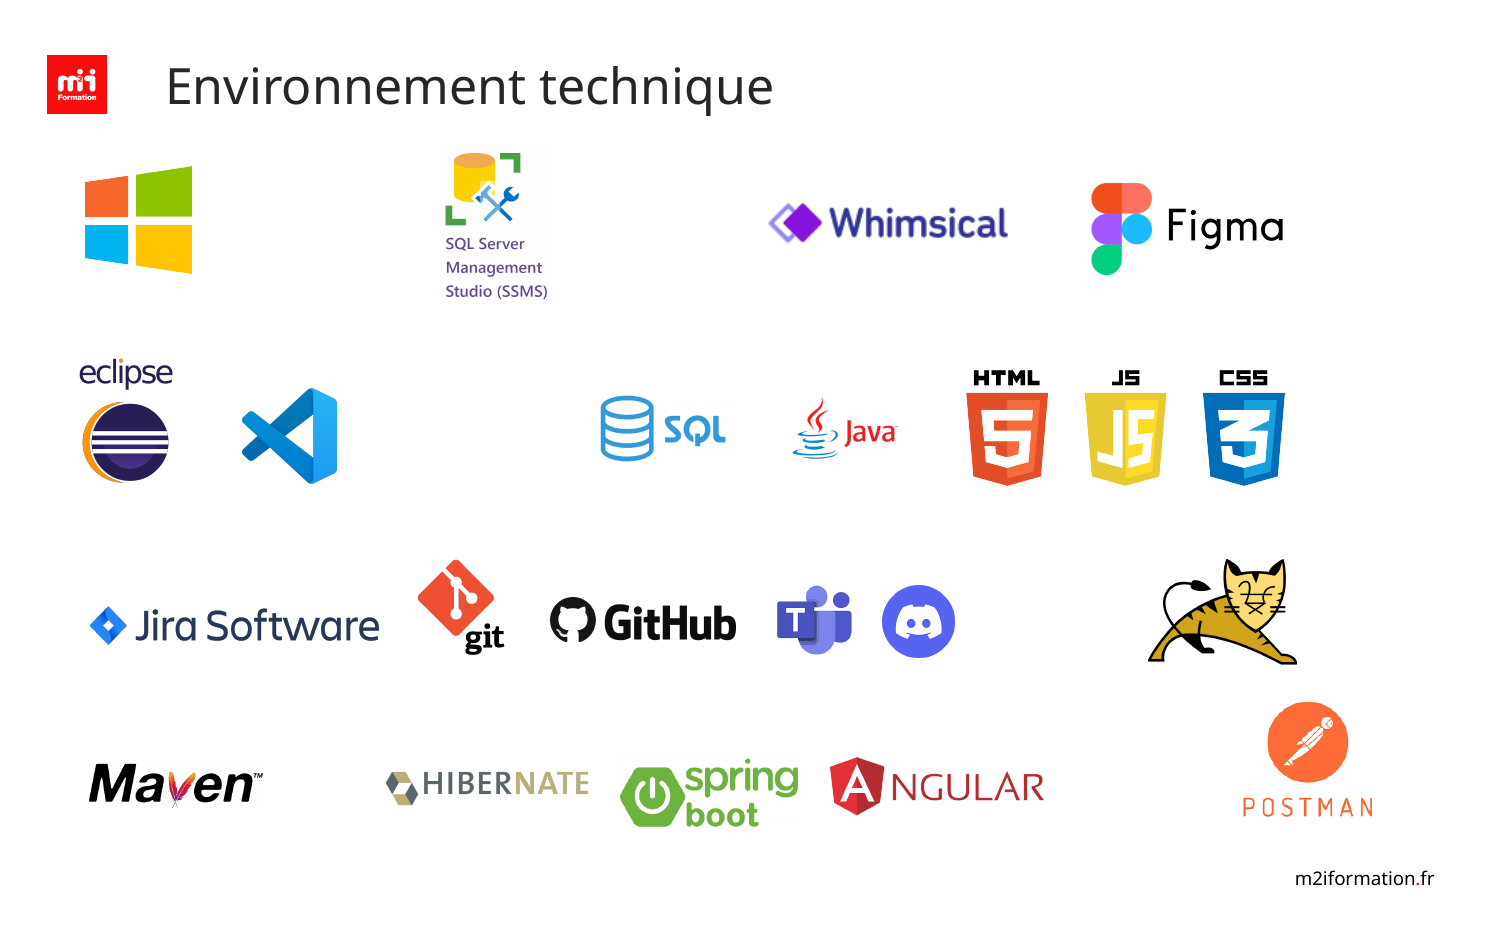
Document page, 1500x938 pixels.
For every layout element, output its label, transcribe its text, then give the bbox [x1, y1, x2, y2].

picture [9, 333, 337, 508]
picture [949, 361, 1302, 496]
picture [734, 112, 1043, 334]
picture [791, 374, 899, 482]
picture [1071, 171, 1302, 287]
picture [1148, 537, 1415, 840]
picture [550, 597, 736, 642]
picture [743, 549, 955, 690]
picture [437, 139, 554, 301]
picture [820, 727, 1054, 845]
picture [373, 737, 601, 840]
picture [590, 390, 736, 467]
picture [618, 748, 801, 845]
picture [84, 166, 193, 275]
picture [413, 556, 515, 658]
picture [85, 762, 264, 808]
title Environnement technique [150, 45, 1451, 124]
picture [90, 606, 380, 645]
